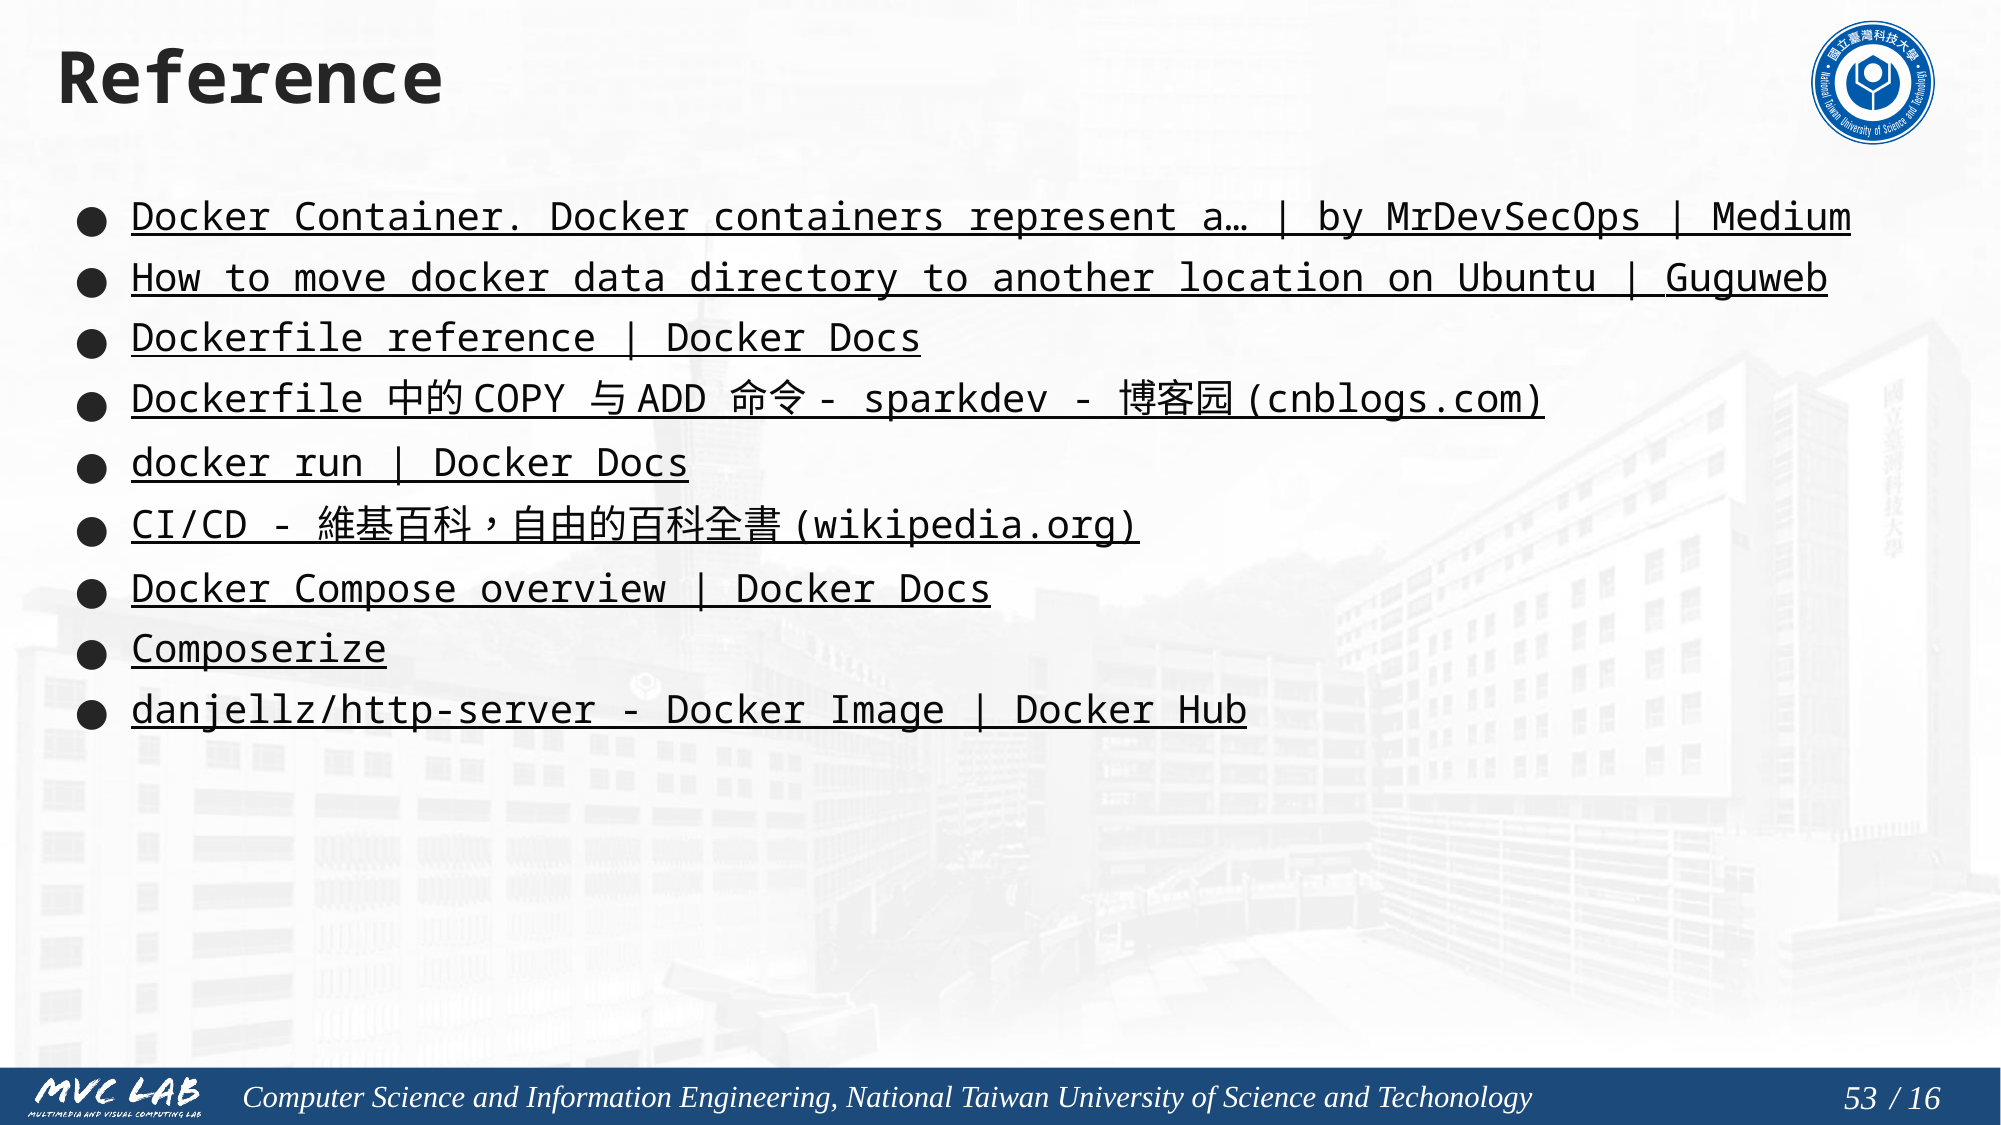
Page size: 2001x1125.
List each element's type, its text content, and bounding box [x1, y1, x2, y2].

picture [1808, 16, 1937, 148]
title Reference [41, 16, 1712, 133]
picture [12, 1070, 228, 1125]
footer / 16 [1875, 1067, 1988, 1125]
slide_number 52 [1807, 1067, 1875, 1125]
list Docker Container. Docker containers represent a… | by MrDevSecOps | Medium How to move docker data directory to another location on Ubuntu | Guguweb Dockerfile reference | Docker Docs Dockerfile 中的 COPY 与 ADD 命令 - sparkdev - 博客园 (cnblogs.com) docker run | Docker Docs CI/CD - 維基百科，自由的百科全書 (wikipedia.org) Docker Compose overview | Docker Docs Composerize danjellz/http-server - Docker Image | Docker Hub [41, 168, 1955, 1053]
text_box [0, 0, 2001, 1067]
